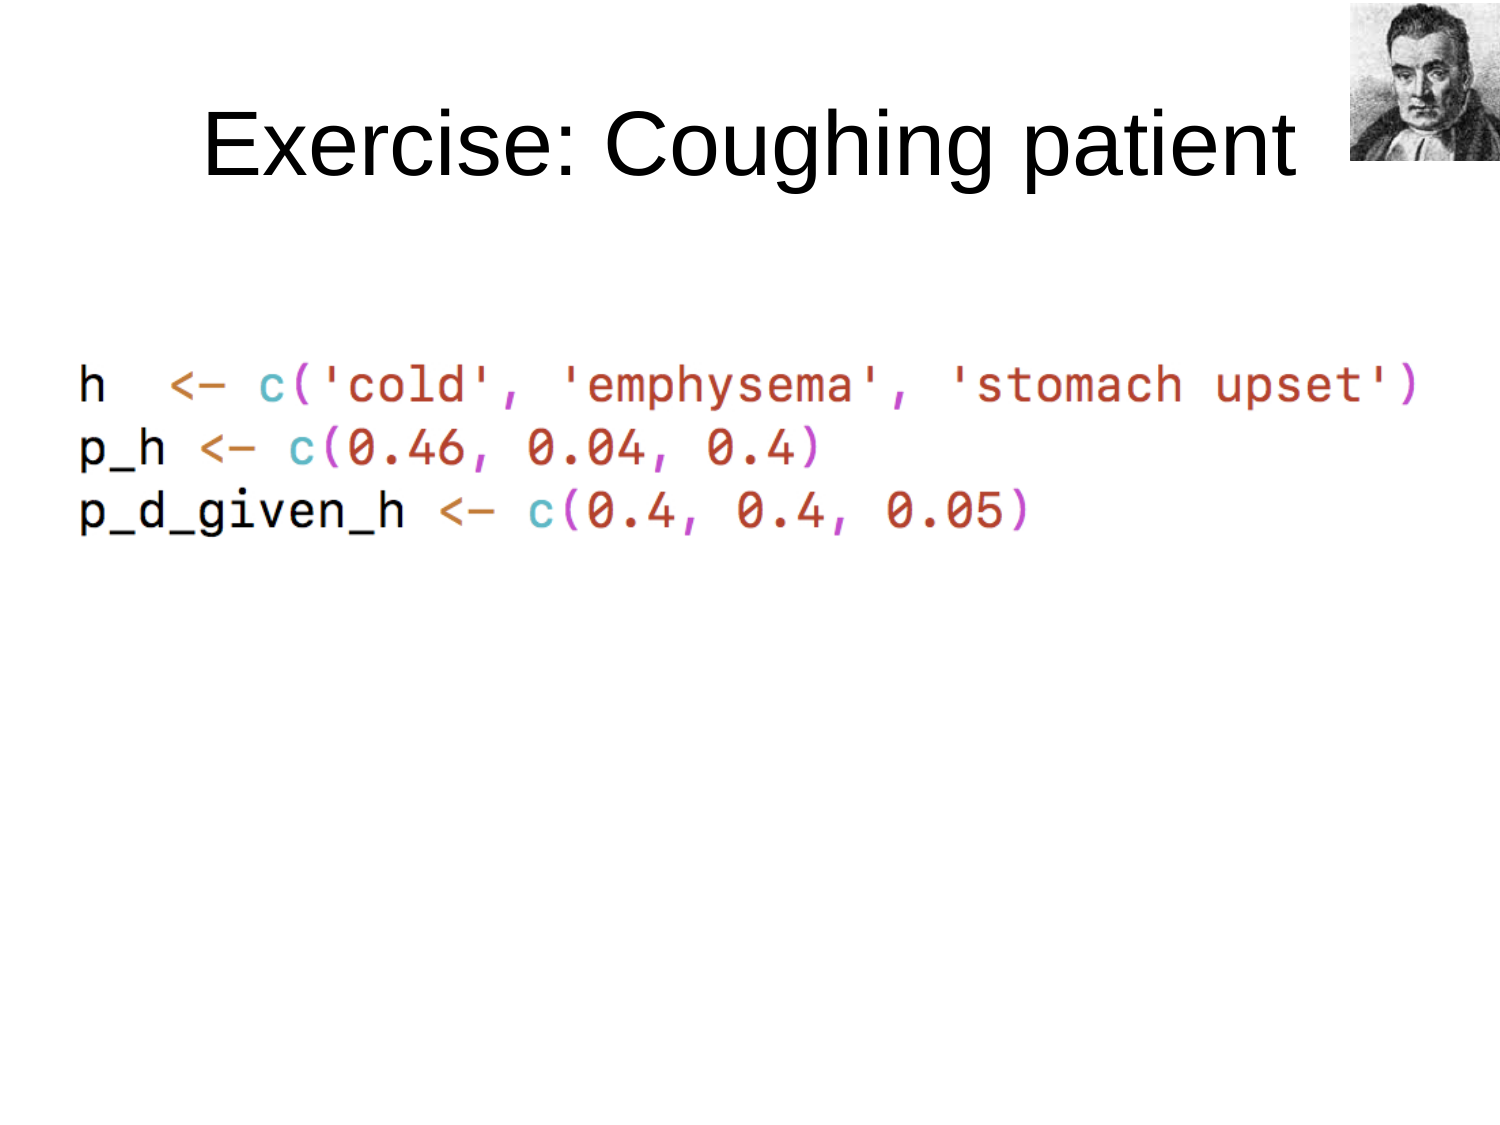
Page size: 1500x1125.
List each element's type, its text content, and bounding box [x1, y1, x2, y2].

picture [1350, 3, 1500, 161]
title Exercise: Coughing patient [75, 45, 1425, 233]
picture [71, 336, 1448, 563]
